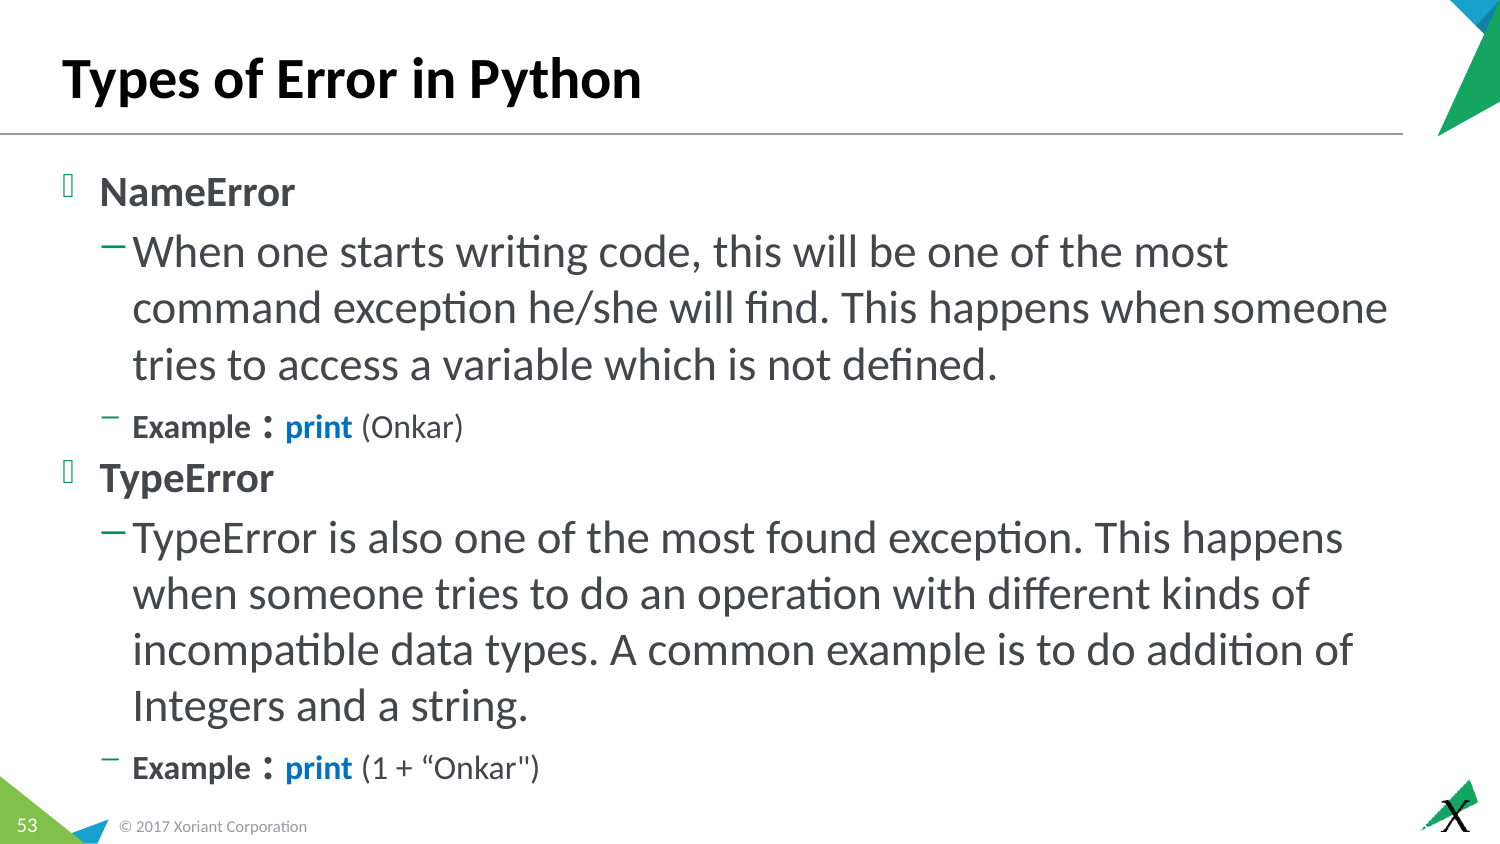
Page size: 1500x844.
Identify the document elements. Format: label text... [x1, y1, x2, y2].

picture [1420, 779, 1478, 832]
title Types of Error in Python [47, 9, 1398, 118]
list NameError When one starts writing code, this will be one of the most command exception he/she will find. This happens when someone tries to access a variable which is not defined. Example : print (Onkar) TypeError TypeError is also one of the most found exception. This happens when someone tries to do an operation with different kinds of incompatible data types. A common example is to do addition of Integers and a string. Example : print (1 + “Onkar") [47, 156, 1423, 797]
